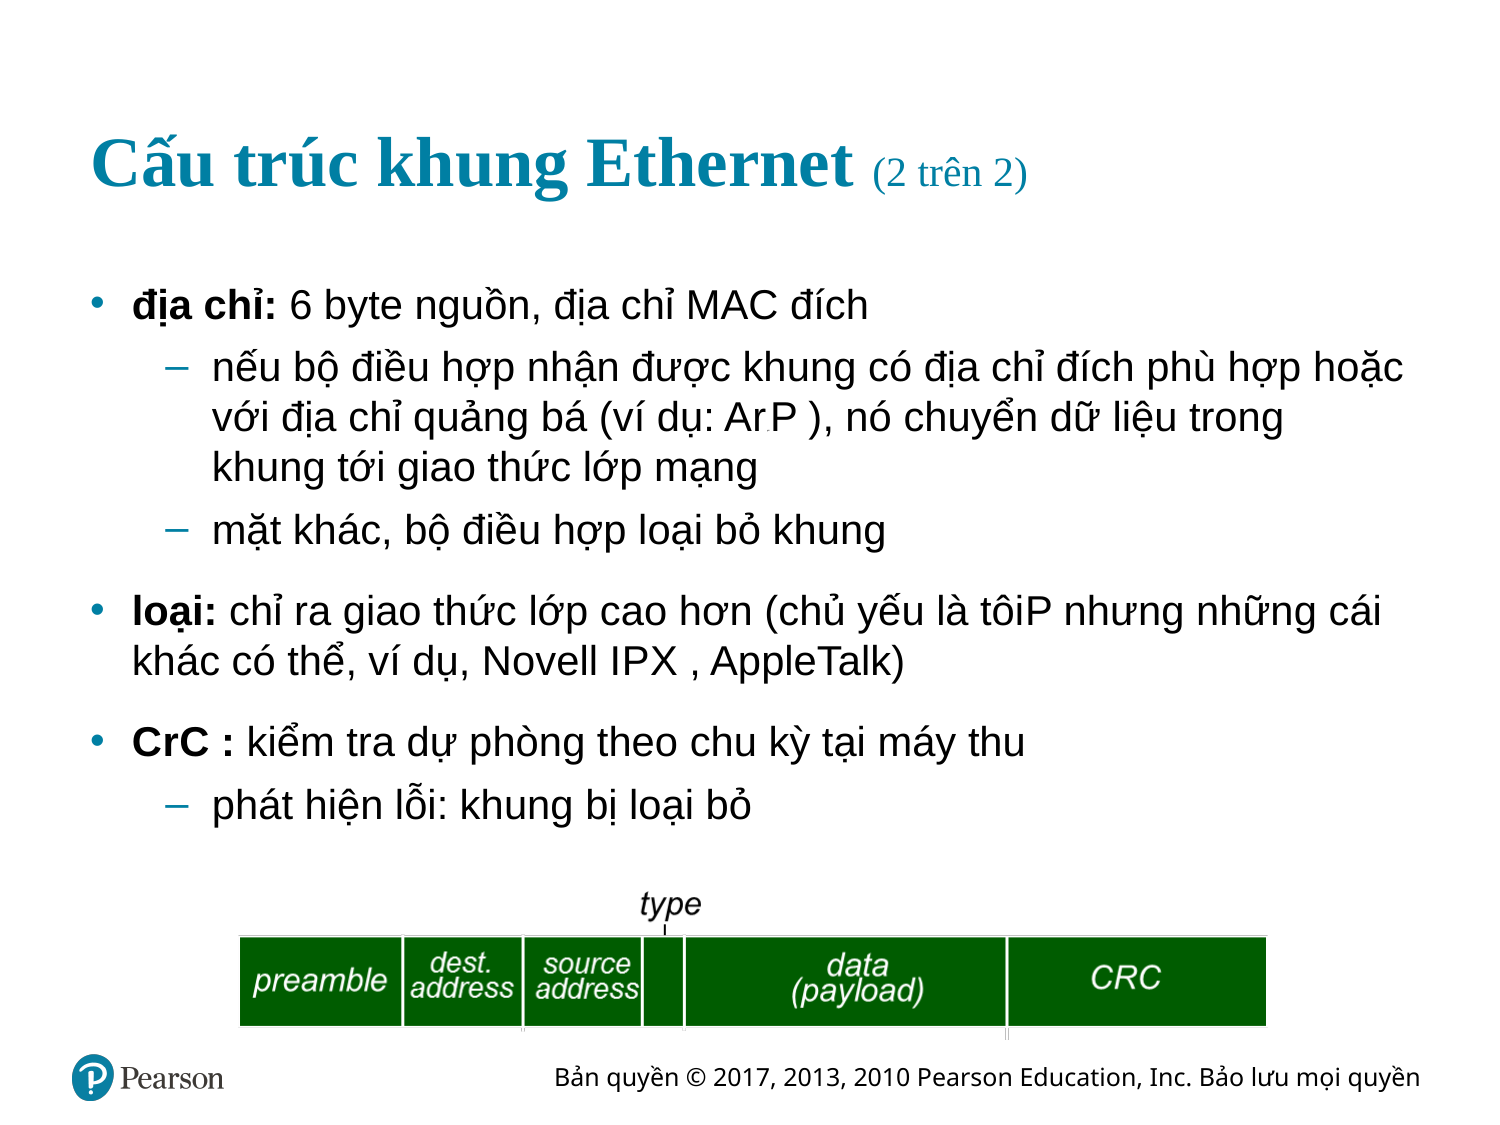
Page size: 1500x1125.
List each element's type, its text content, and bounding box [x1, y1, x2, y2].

picture [80, 1063, 106, 1088]
picture [98, 1054, 224, 1101]
picture [72, 1087, 83, 1101]
picture [72, 1054, 88, 1070]
title Cấu trúc khung Ethernet (2 trên 2) [75, 35, 1425, 216]
picture [232, 872, 1268, 1042]
list địa chỉ: 6 byte nguồn, địa chỉ MAC đích nếu bộ điều hợp nhận được khung có địa chỉ đích phù hợp hoặc với địa chỉ quảng bá (ví dụ: A r gói P ), nó chuyển dữ liệu trong khung tới giao thức lớp mạng mặt khác, bộ điều hợp loại bỏ khung loại: chỉ ra giao thức lớp cao hơn (chủ yếu là tôi P nhưng những cái khác có thể, ví dụ, Novell I P X , AppleTalk) C r C : kiểm tra dự phòng theo chu kỳ tại máy thu phát hiện lỗi: khung bị loại bỏ [75, 262, 1425, 850]
